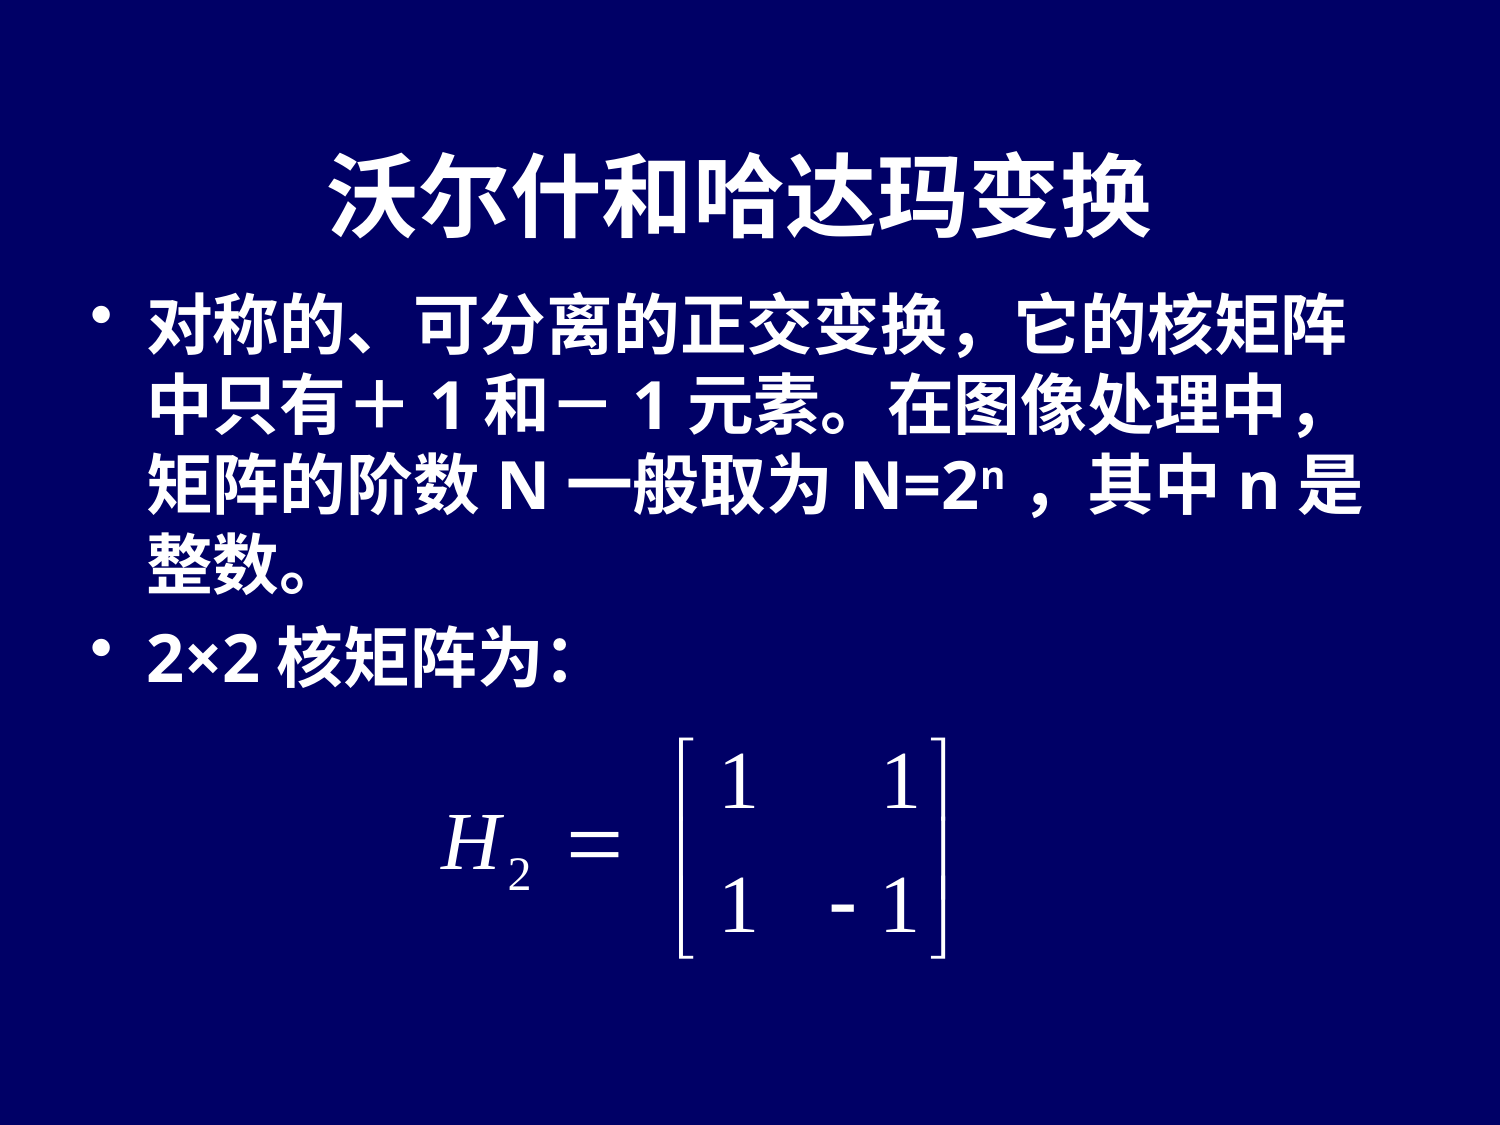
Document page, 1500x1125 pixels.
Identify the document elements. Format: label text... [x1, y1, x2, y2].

list 对称的、可分离的正交变换，它的核矩阵中只有＋1和－1元素。在图像处理中，矩阵的阶数N一般取为N=2n，其中n是整数。 2×2核矩阵为： [74, 274, 1426, 726]
title 沃尔什和哈达玛变换 [112, 99, 1388, 274]
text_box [412, 724, 976, 969]
